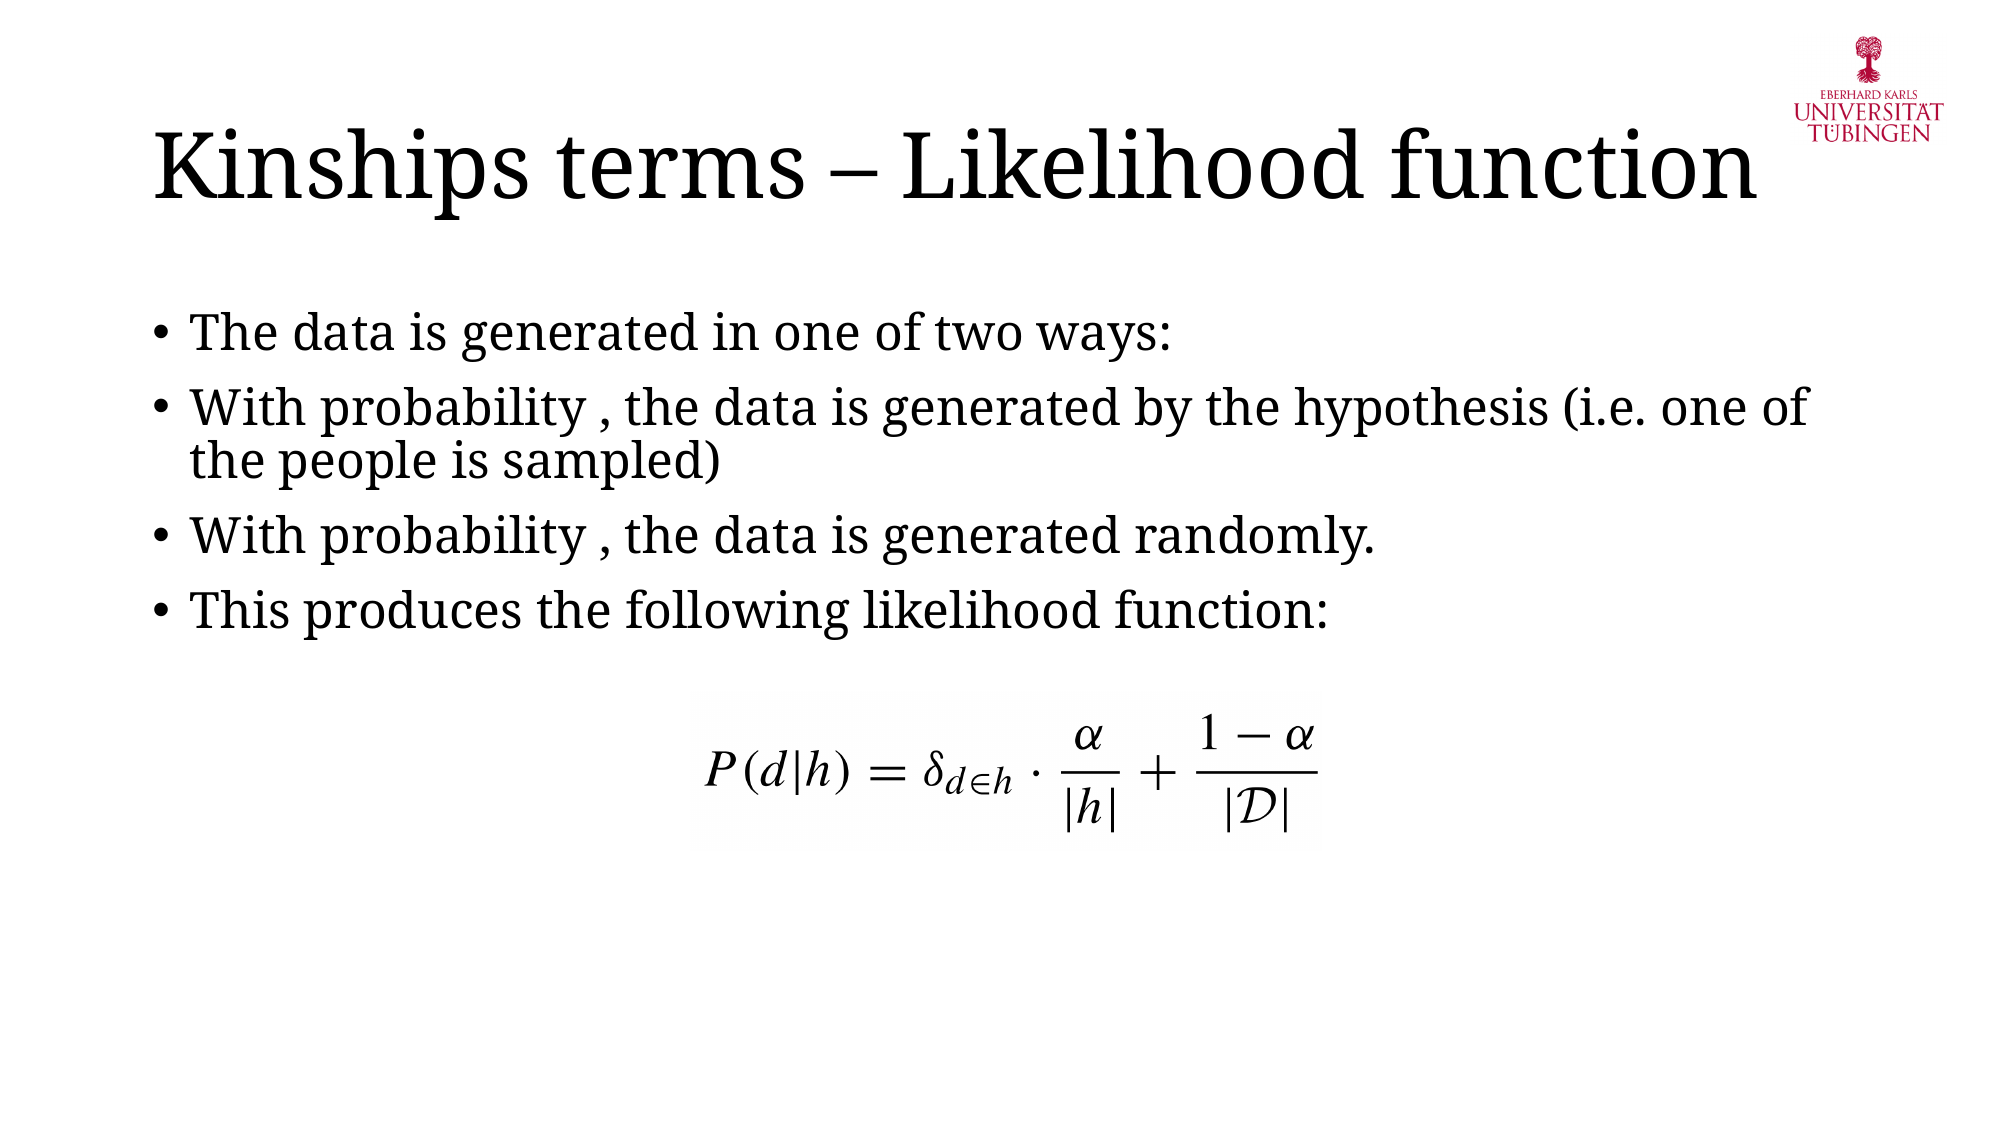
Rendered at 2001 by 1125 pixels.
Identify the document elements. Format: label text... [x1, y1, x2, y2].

picture [1790, 33, 1947, 145]
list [690, 691, 1322, 851]
title Kinships terms – Likelihood function [137, 59, 1863, 278]
